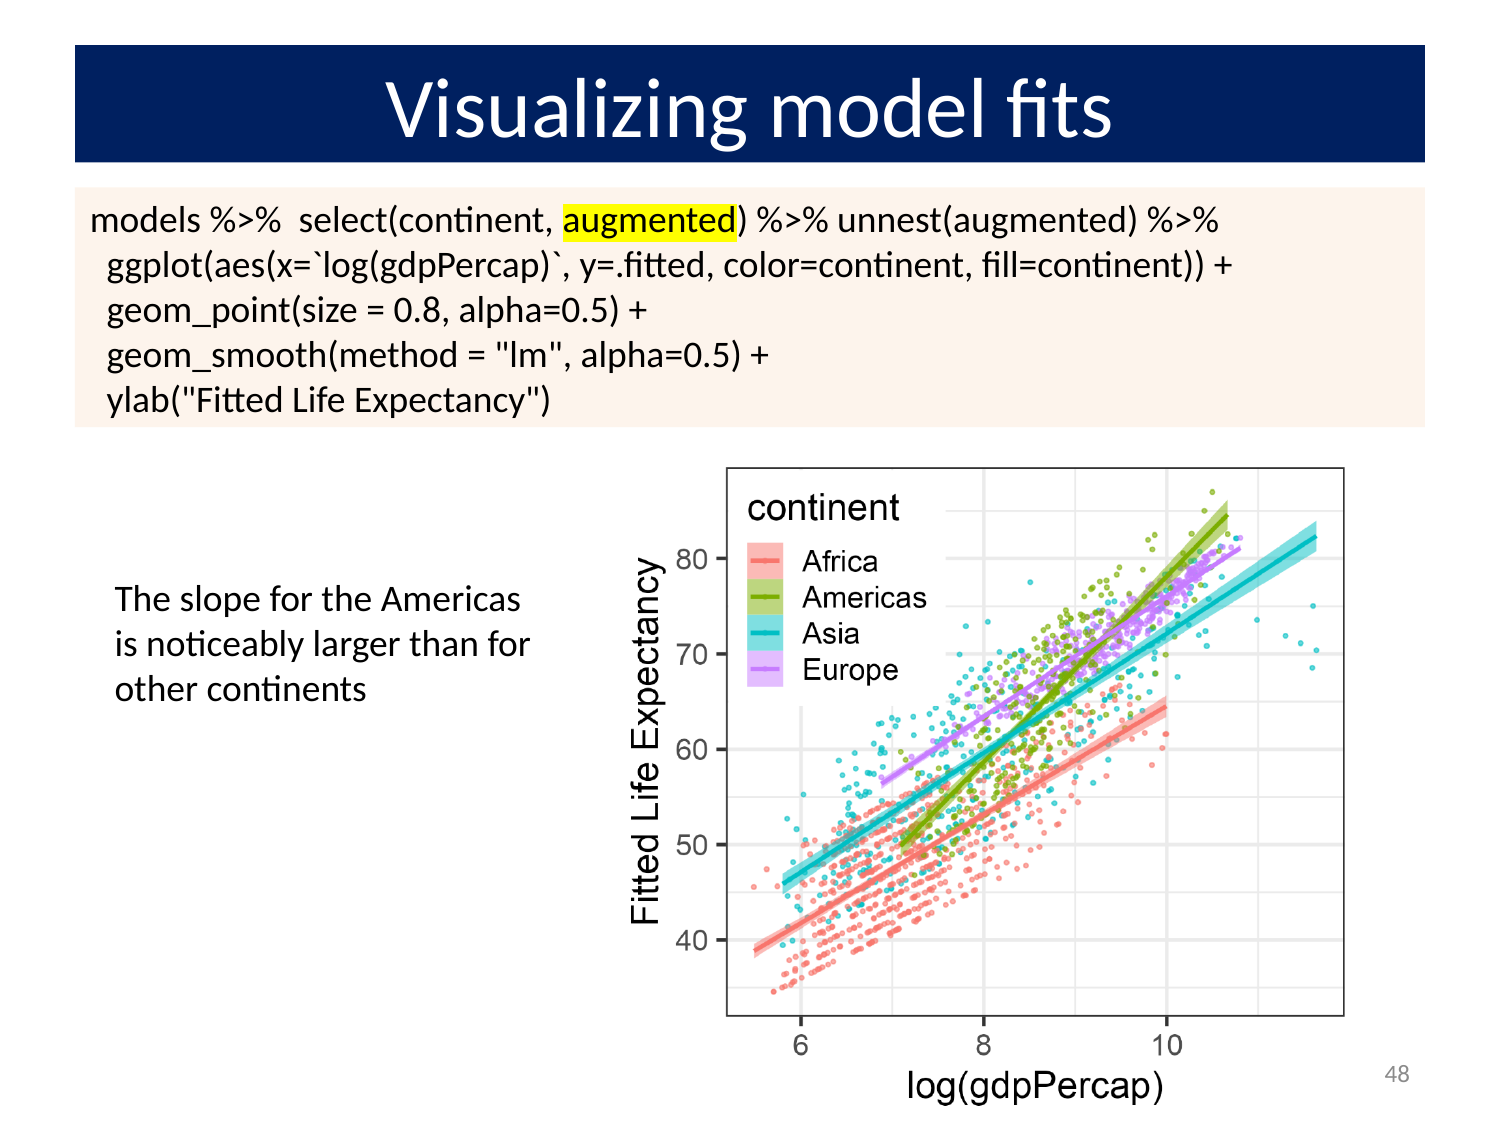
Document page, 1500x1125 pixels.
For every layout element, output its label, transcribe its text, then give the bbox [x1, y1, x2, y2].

slide_number 48 [1366, 1042, 1425, 1103]
text_box models %>% select(continent, augmented) %>% unnest(augmented) %>% ggplot(aes(x=`log(gdpPercap)`, y=.fitted, color=continent, fill=continent)) + geom_point(size = 0.8, alpha=0.5) + geom_smooth(method = "lm", alpha=0.5) + ylab("Fitted Life Expectancy") [74, 187, 1425, 428]
title Visualizing model fits [75, 45, 1425, 163]
picture [612, 448, 1363, 1125]
text_box The slope for the Americas is noticeably larger than for other continents [99, 566, 563, 716]
